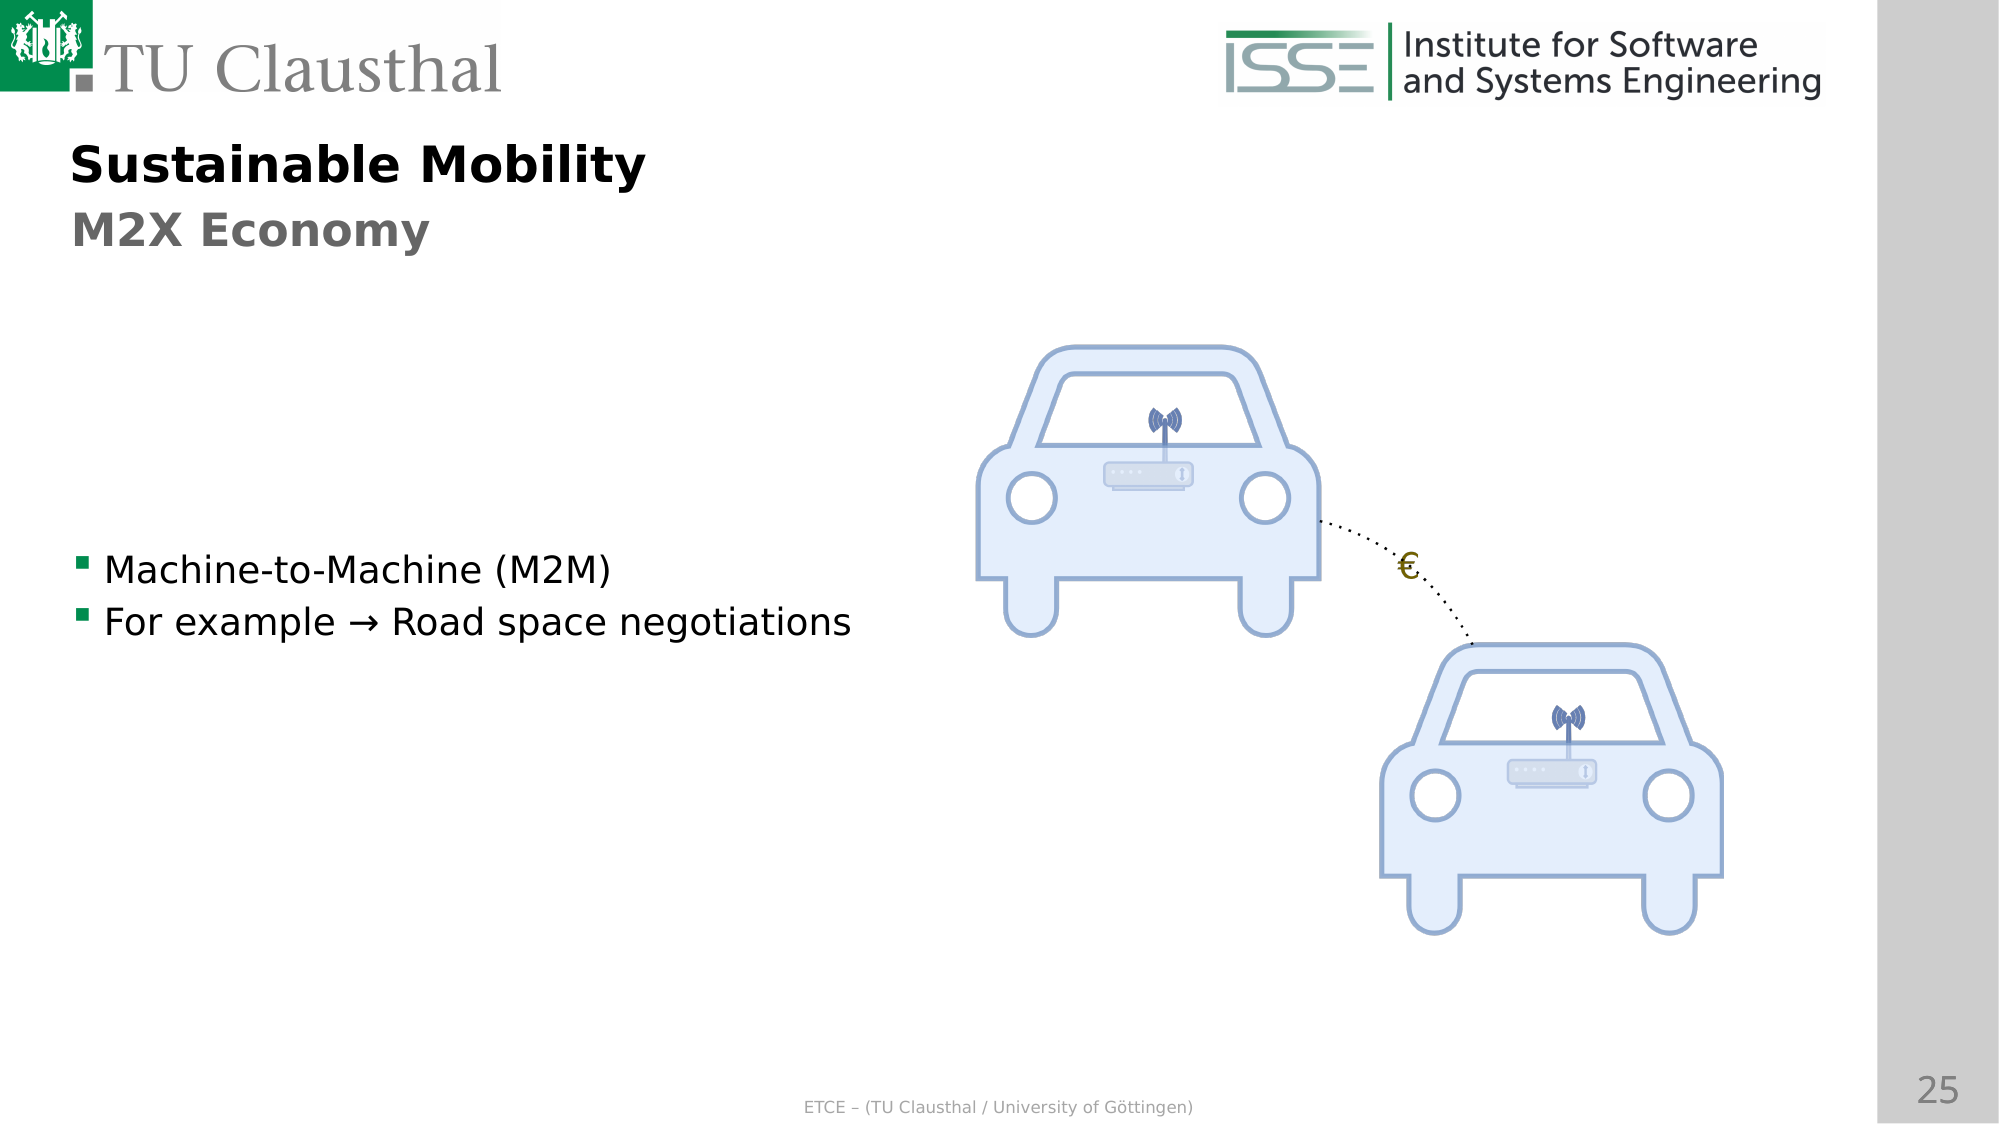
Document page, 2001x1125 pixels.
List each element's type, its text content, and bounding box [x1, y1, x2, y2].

picture [974, 344, 1724, 944]
text_box Sustainable Mobility [54, 125, 1818, 207]
picture [1218, 22, 1826, 107]
text_box M2X Economy [70, 188, 1769, 269]
text_box Machine-to-Machine (M2M) For example → Road space negotiations [57, 207, 975, 1034]
picture [0, 0, 501, 92]
